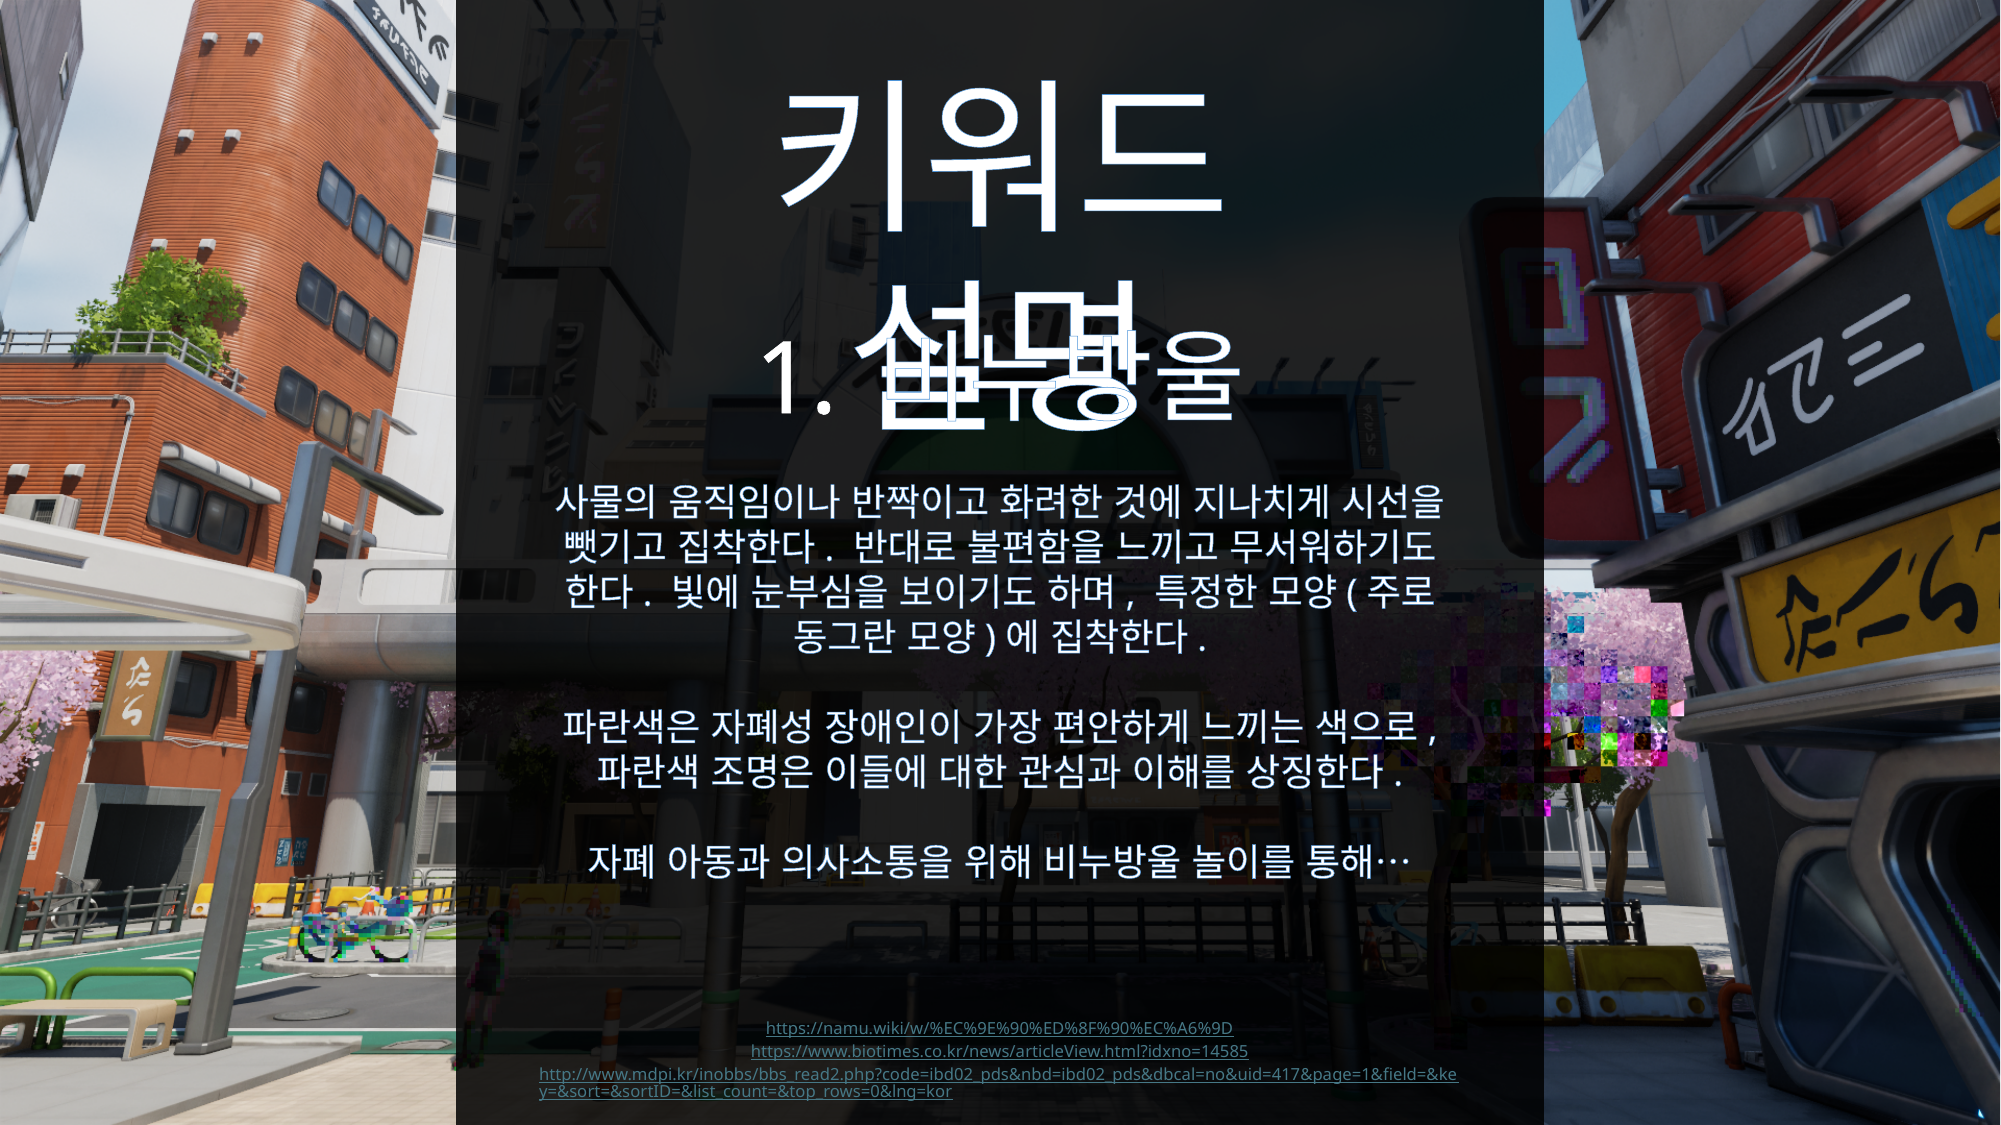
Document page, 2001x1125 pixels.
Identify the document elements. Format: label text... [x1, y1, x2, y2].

text_box 비누방울 사물의 움직임이나 반짝이고 화려한 것에 지나치게 시선을 뺏기고 집착한다. 반대로 불편함을 느끼고 무서워하기도 한다. 빛에 눈부심을 보이기도 하며, 특정한 모양(주로 동그란 모양)에 집착한다. 파란색은 자폐성 장애인이 가장 편안하게 느끼는 색으로, 파란색 조명은 이들에 대한 관심과 이해를 상징한다. 자폐 아동과 의사소통을 위해 비누방울 놀이를 통해… https://namu.wiki/w/%EC%9E%90%ED%8F%90%EC%A6%9D https://www.biotimes.co.kr/news/articleView.html?idxno=14585 http://www.mdpi.kr/inobbs/bbs_read2.php?code=ibd02_pds&nbd=ibd02_pds&dbcal=no&uid=417&page=1&field=&key=&sort=&sortID=&list_count=&top_rows=0&lng=kor [524, 305, 1476, 1115]
picture [0, 0, 454, 1125]
picture [1546, 0, 2001, 1125]
text_box [454, 0, 1546, 1125]
text_box 키워드 설명 [592, 44, 1408, 305]
